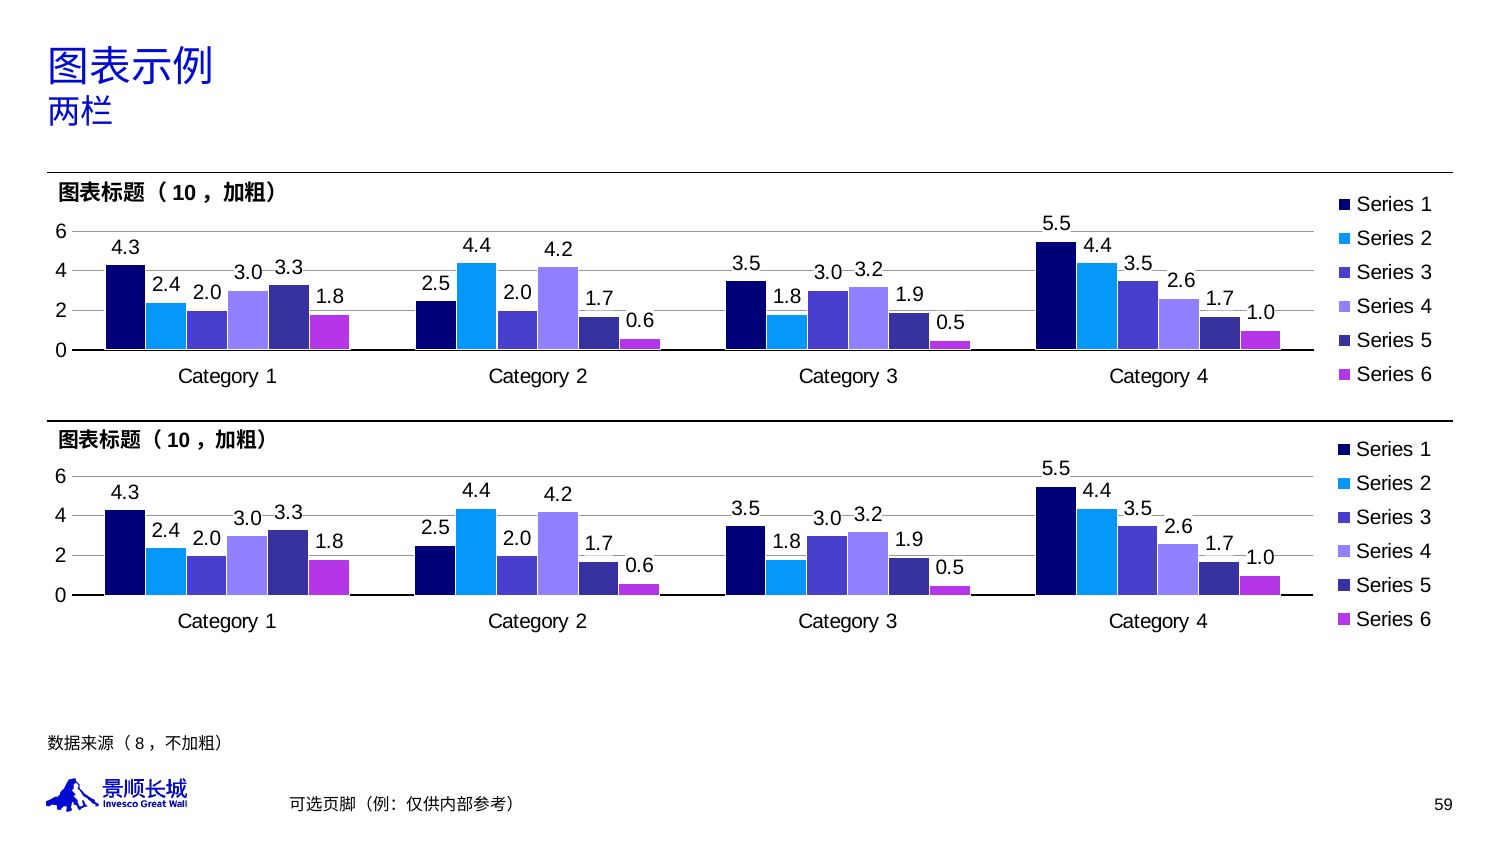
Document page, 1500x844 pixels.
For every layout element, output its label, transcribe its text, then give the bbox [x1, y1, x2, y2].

picture [46, 778, 187, 812]
title 图表示例 两栏 [47, 39, 1454, 148]
slide_number 59 [1394, 792, 1453, 815]
footer 可选页脚（例：仅供内部参考） [289, 792, 1258, 815]
chart [46, 418, 1453, 642]
list 数据来源（8，不加粗） [47, 673, 1453, 753]
chart [46, 173, 1453, 398]
